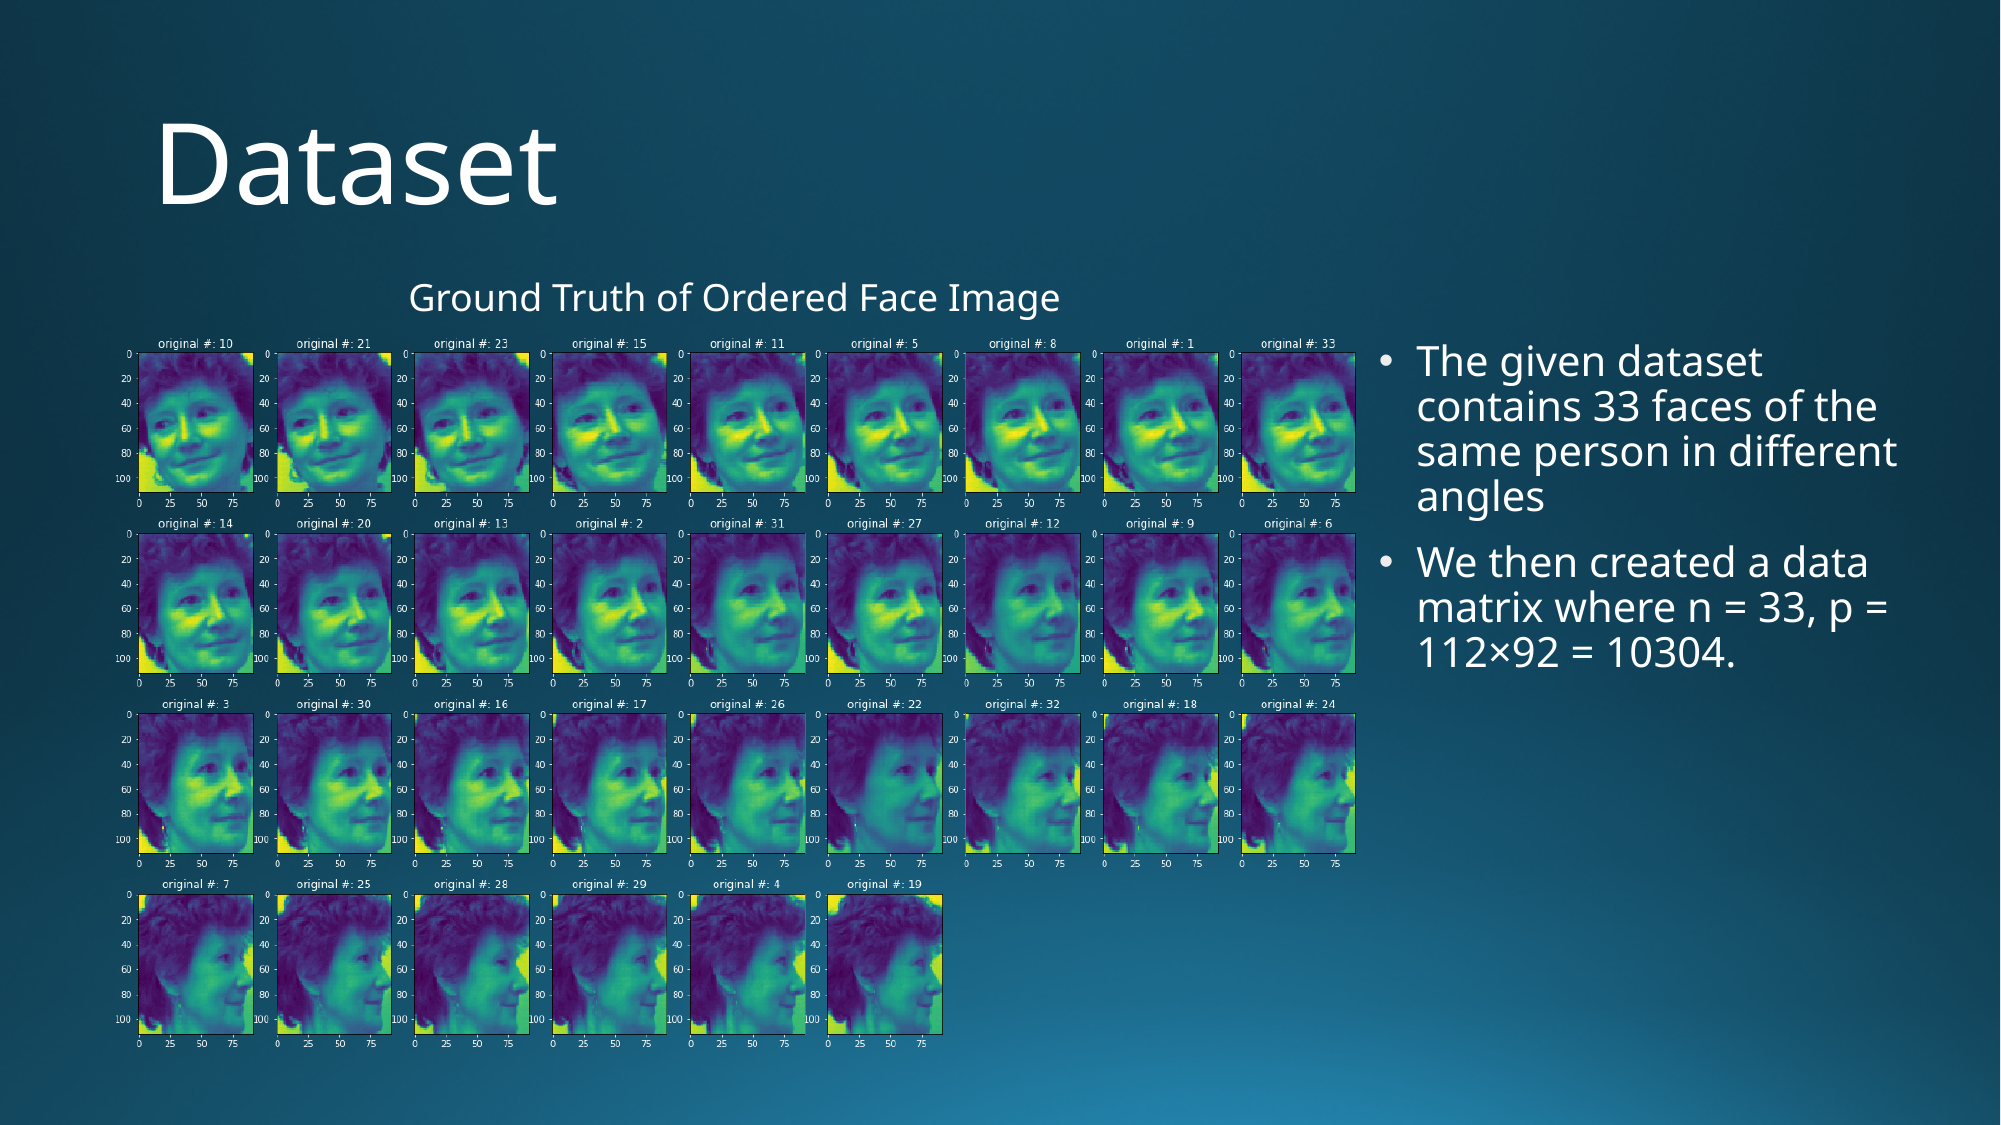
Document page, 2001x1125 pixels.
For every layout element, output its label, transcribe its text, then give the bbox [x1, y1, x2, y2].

title Dataset [137, 59, 1863, 278]
picture [0, 0, 2001, 1125]
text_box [108, 266, 1364, 1055]
